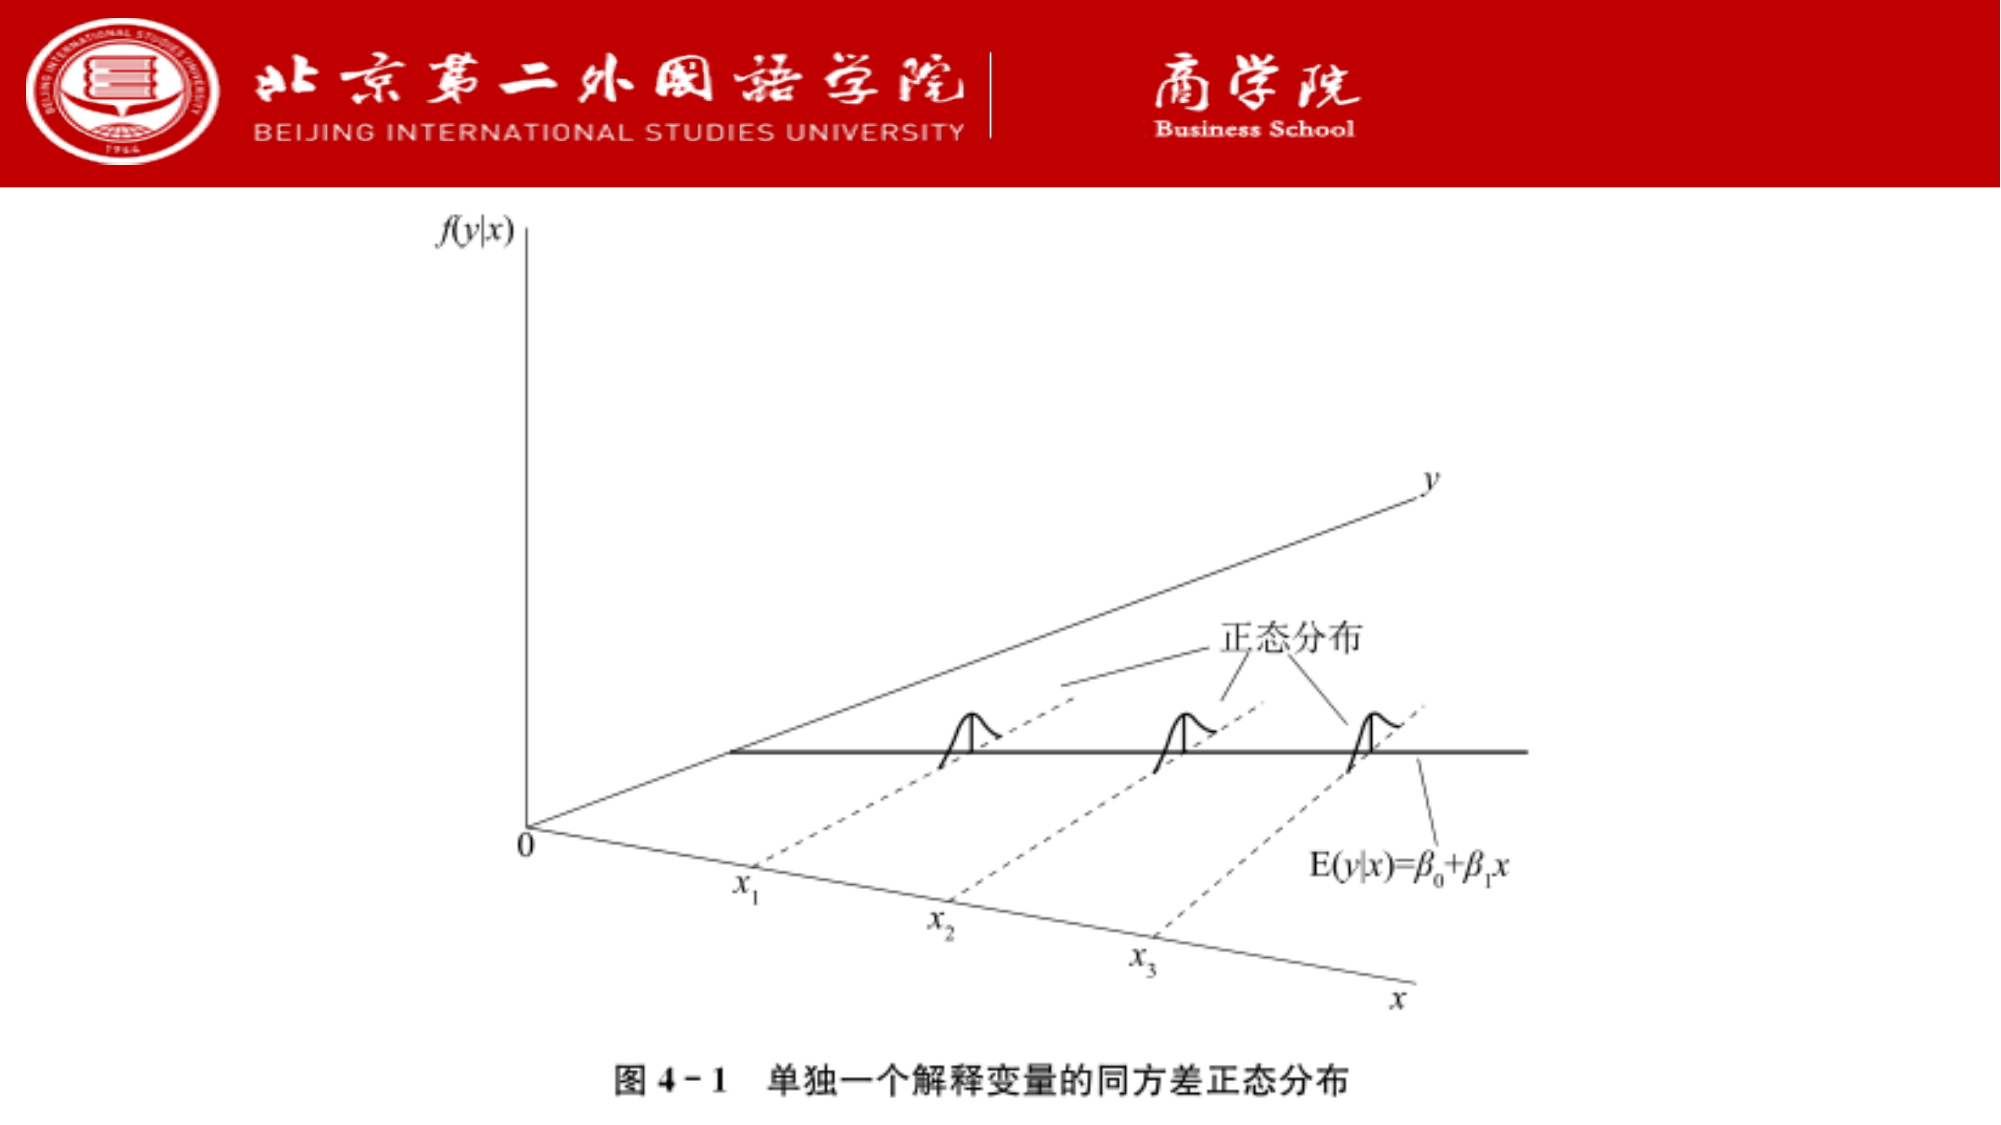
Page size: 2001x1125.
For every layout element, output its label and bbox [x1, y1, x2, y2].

picture [26, 18, 1693, 165]
picture [397, 196, 1556, 1115]
